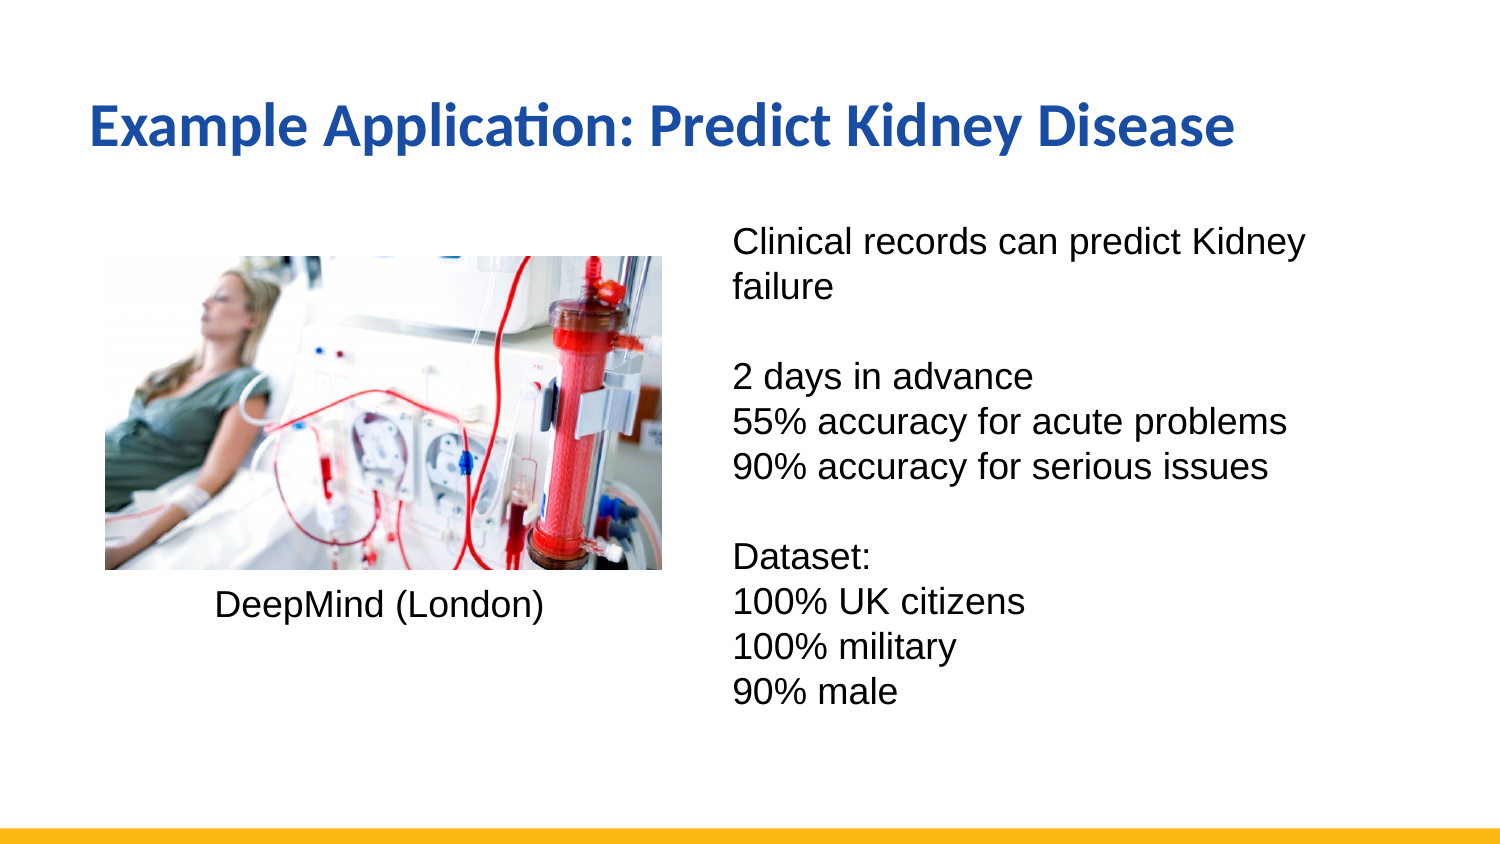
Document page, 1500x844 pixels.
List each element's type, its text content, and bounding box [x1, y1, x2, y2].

text_box DeepMind (London) [199, 579, 570, 630]
picture [104, 256, 662, 571]
text_box Example Application: Predict Kidney Disease [75, 0, 1425, 197]
text_box Clinical records can predict Kidney failure 2 days in advance 55% accuracy for acute problems 90% accuracy for serious issues Dataset: 100% UK citizens 100% military 90% male [717, 209, 1425, 687]
